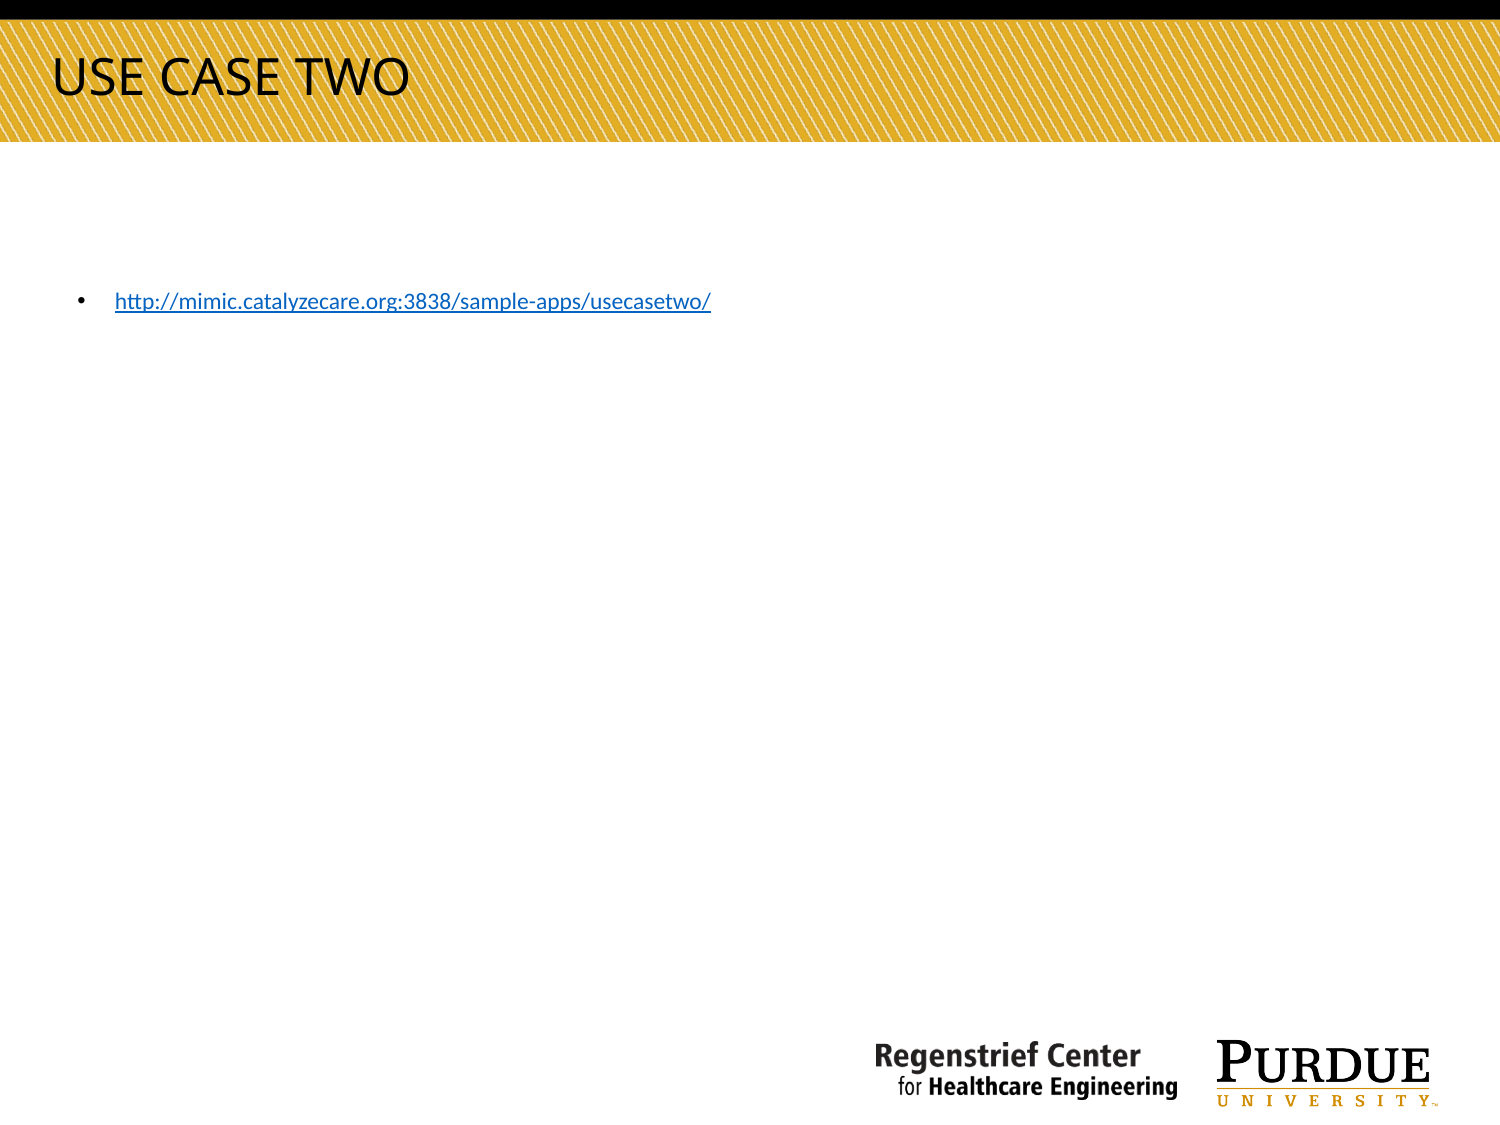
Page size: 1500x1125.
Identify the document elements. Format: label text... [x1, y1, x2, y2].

picture [876, 1041, 1177, 1100]
list Use case two [35, 43, 1380, 156]
list http://mimic.catalyzecare.org:3838/sample-apps/usecasetwo/ [62, 281, 1425, 1016]
